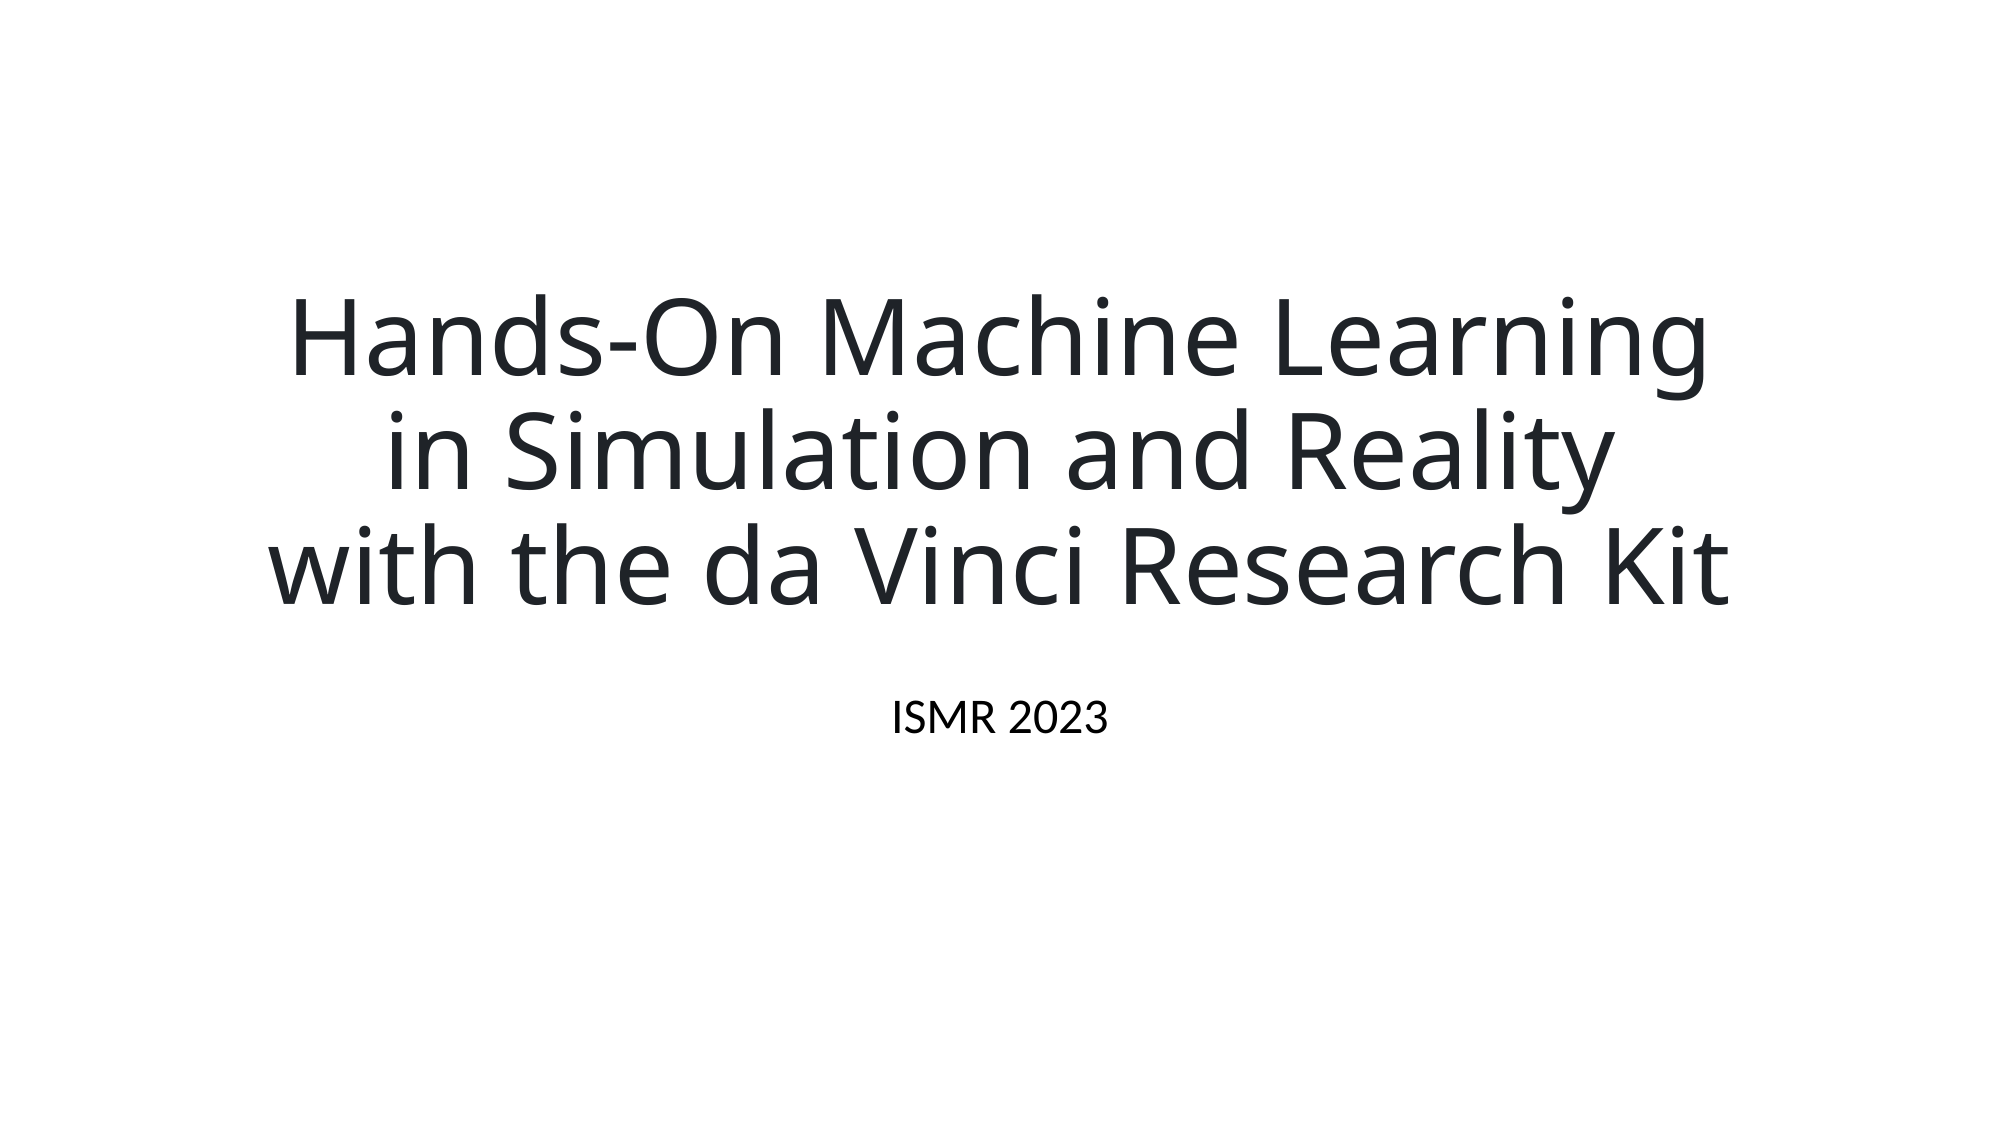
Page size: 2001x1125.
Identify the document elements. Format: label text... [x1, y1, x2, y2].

subtitle ISMR 2023 [249, 682, 1750, 955]
title Hands-On Machine Learning in Simulation and Reality with the da Vinci Research Kit [249, 276, 1750, 668]
